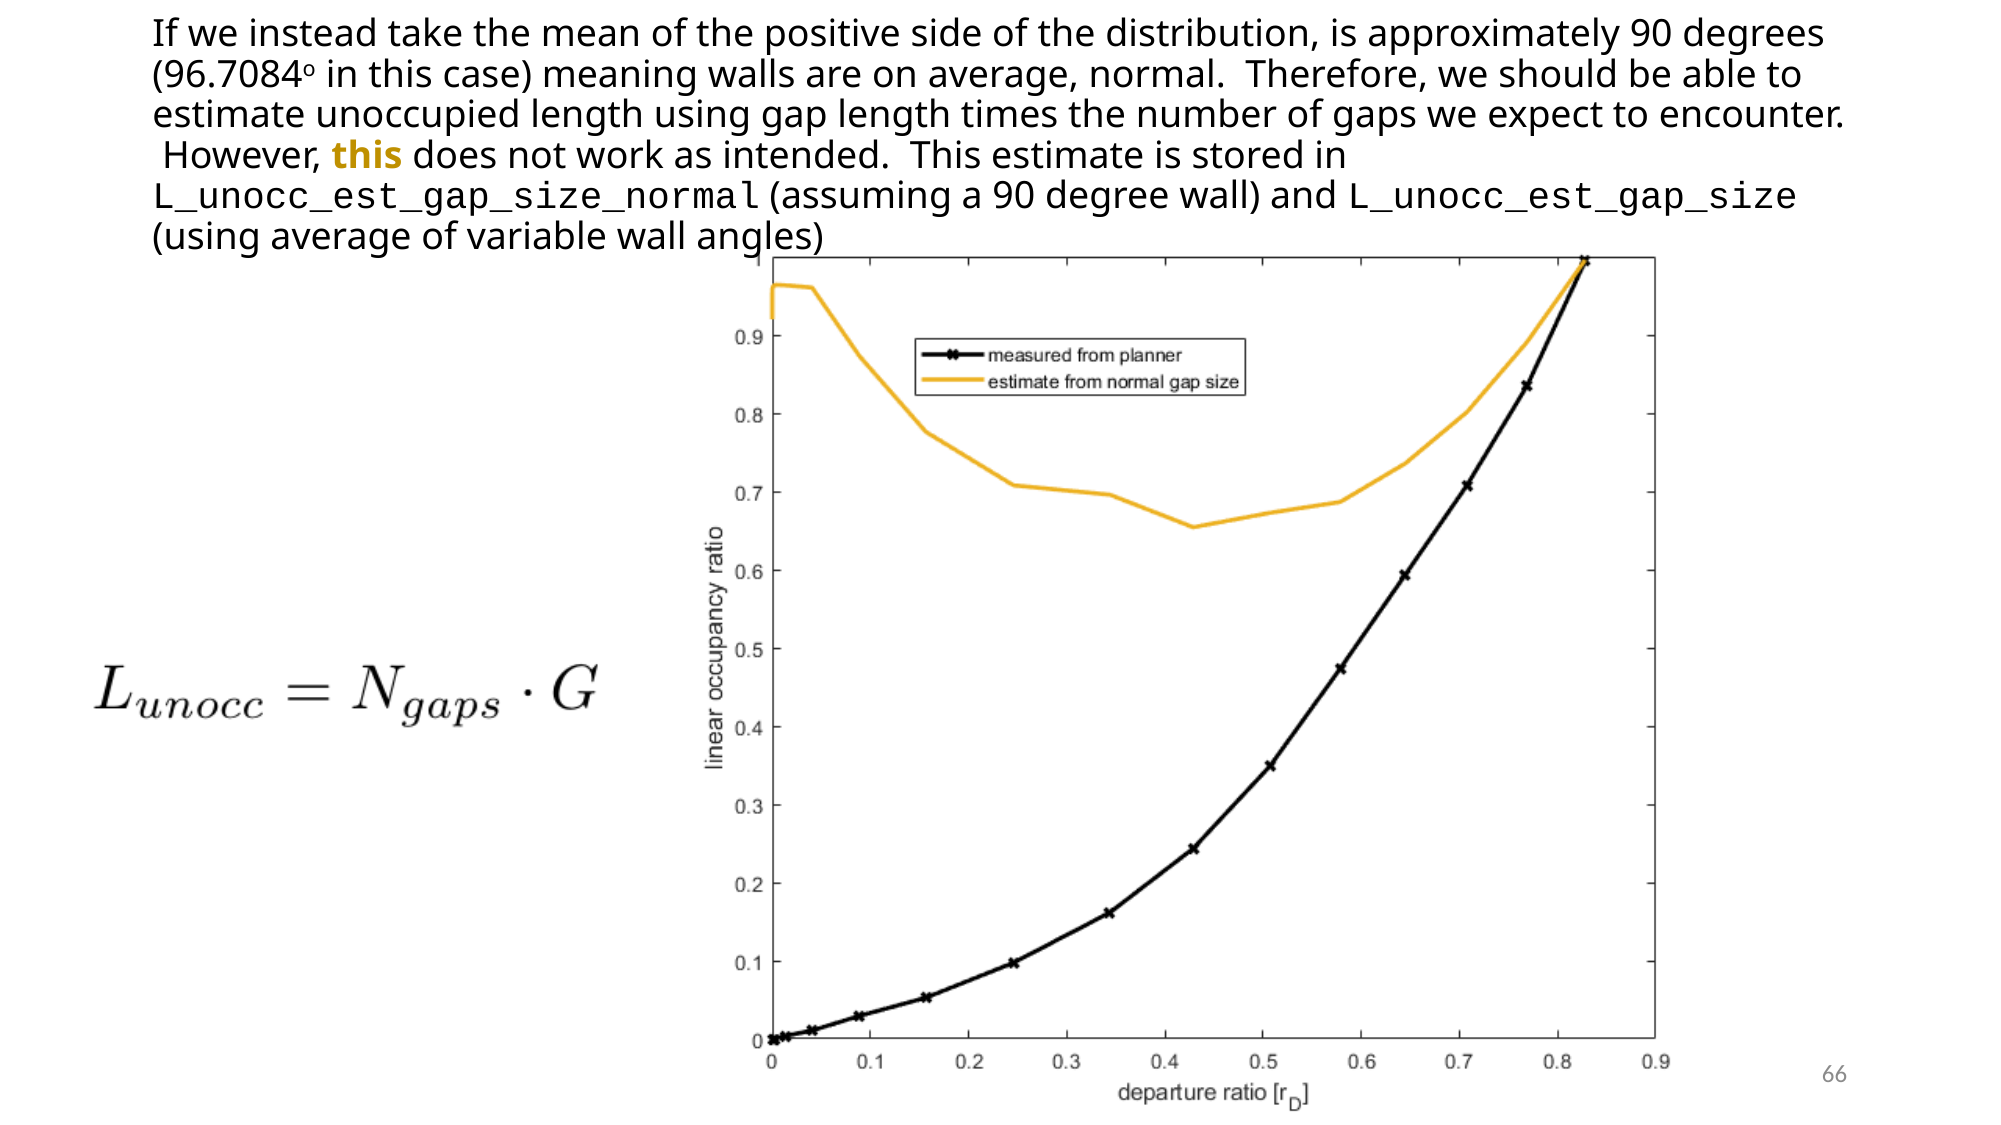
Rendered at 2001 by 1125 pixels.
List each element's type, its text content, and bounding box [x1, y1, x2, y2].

slide_number 66 [1764, 1042, 1863, 1103]
title If we instead take the mean of the positive side of the distribution, is approximately 90 degrees (96.7084o in this case) meaning walls are on average, normal. Therefore, we should be able to estimate unoccupied length using gap length times the number of gaps we expect to encounter. However, this does not work as intended. This estimate is stored in L_unocc_est_gap_size_normal (assuming a 90 degree wall) and L_unocc_est_gap_size (using average of variable wall angles) [137, 22, 1863, 250]
picture [69, 185, 1764, 1125]
